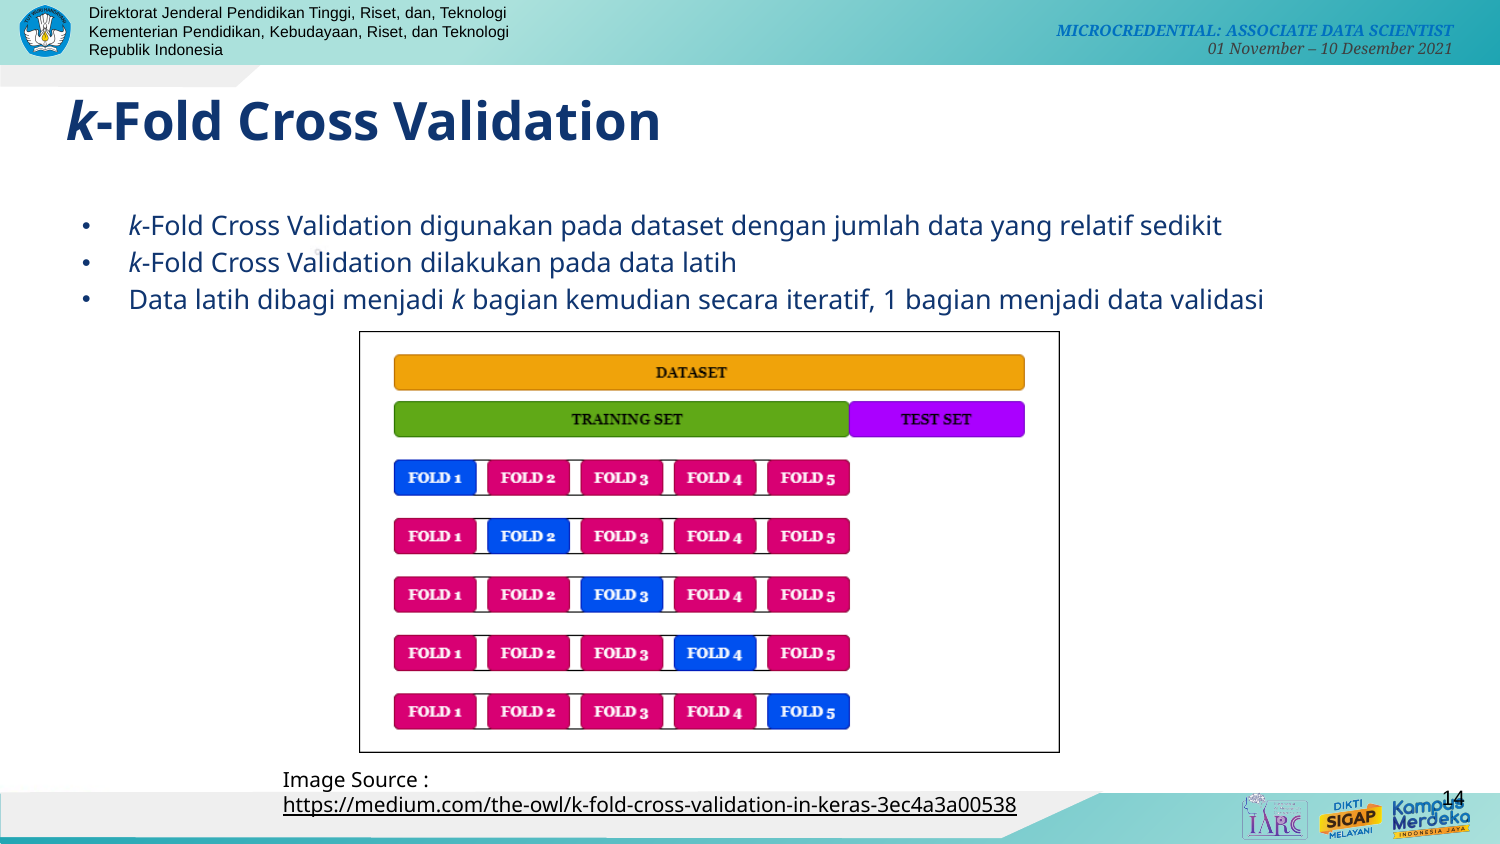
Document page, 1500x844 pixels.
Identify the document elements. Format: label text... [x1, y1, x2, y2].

text_box Image Source : https://medium.com/the-owl/k-fold-cross-validation-in-keras-3ec4a3a00538 [267, 759, 1160, 828]
picture [1319, 796, 1382, 842]
picture [16, 3, 74, 61]
picture [0, 65, 1500, 843]
picture [1393, 830, 1470, 839]
list k-Fold Cross Validation digunakan pada dataset dengan jumlah data yang relatif sedikit k-Fold Cross Validation dilakukan pada data latih Data latih dibagi menjadi k bagian kemudian secara iteratif, 1 bagian menjadi data validasi [51, 189, 1380, 357]
title k-Fold Cross Validation [51, 72, 1449, 167]
slide_number 14 [1389, 764, 1480, 830]
